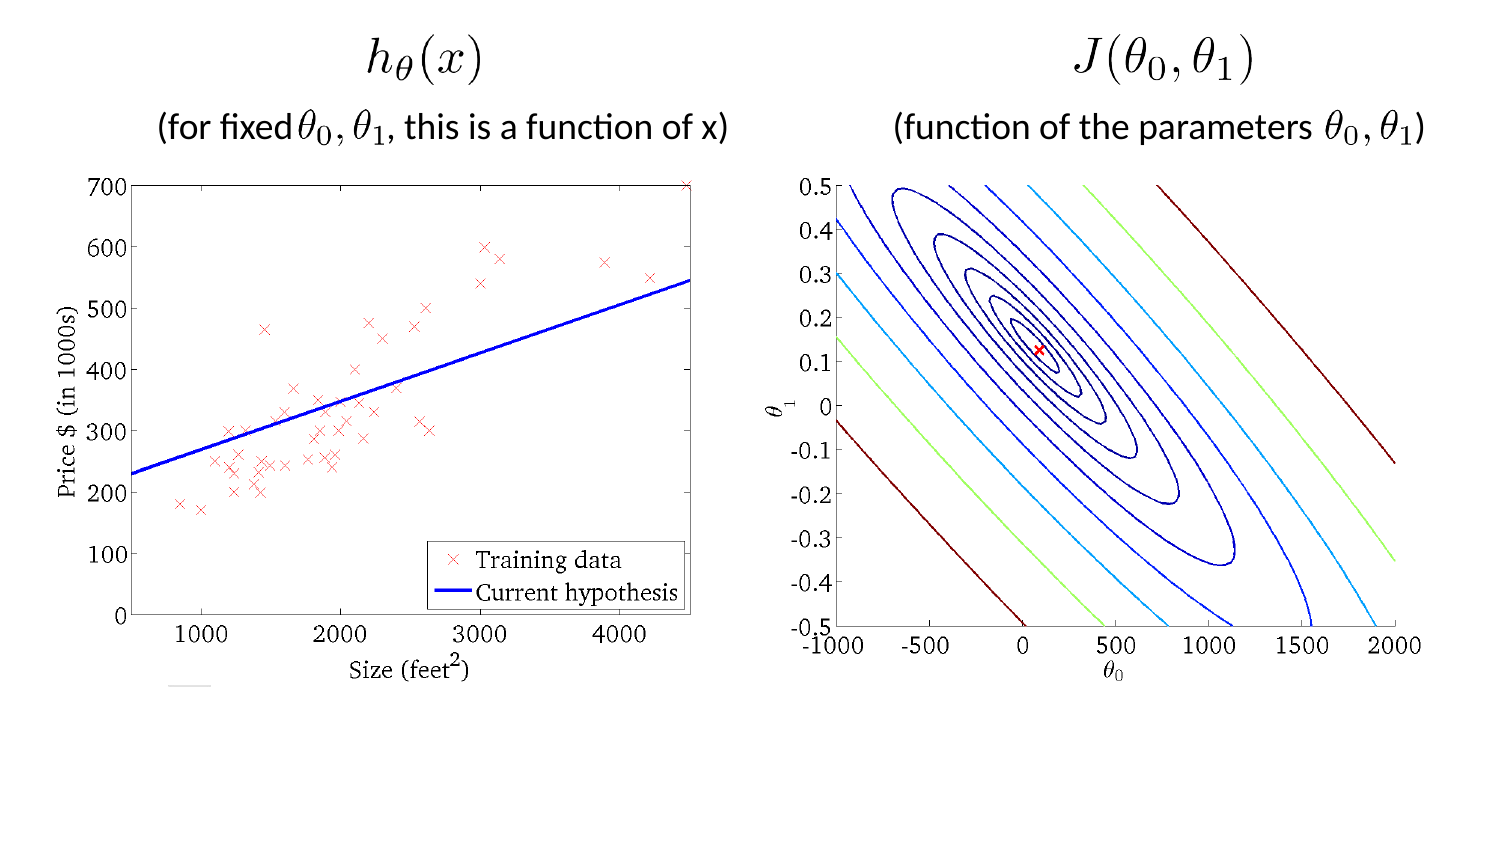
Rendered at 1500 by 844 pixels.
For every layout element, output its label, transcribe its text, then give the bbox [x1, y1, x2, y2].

text_box (function of the parameters ) [877, 94, 1442, 142]
picture [1074, 34, 1252, 85]
picture [37, 109, 1463, 687]
picture [367, 34, 480, 85]
text_box (for fixed , this is a function of x) [141, 94, 745, 142]
